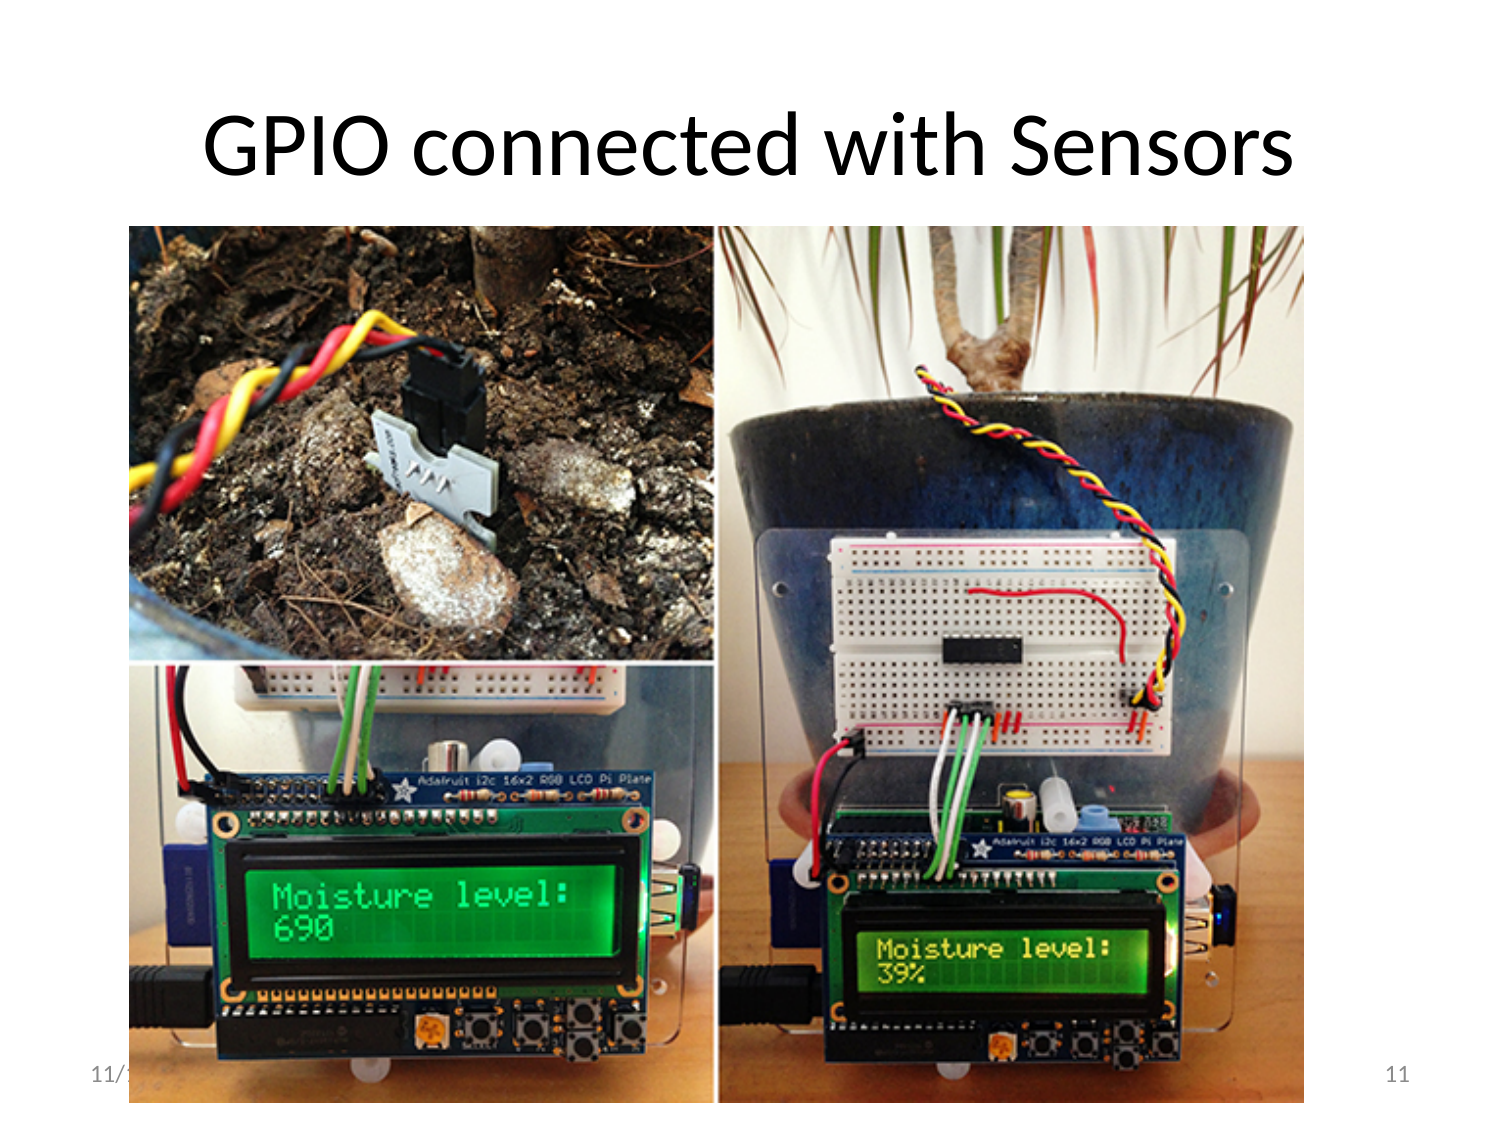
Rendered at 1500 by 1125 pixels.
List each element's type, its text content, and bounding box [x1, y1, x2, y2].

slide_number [75, 1042, 124, 1103]
slide_number 11 [1307, 1042, 1425, 1103]
title GPIO connected with Sensors [75, 45, 1425, 233]
picture [129, 226, 1304, 1103]
